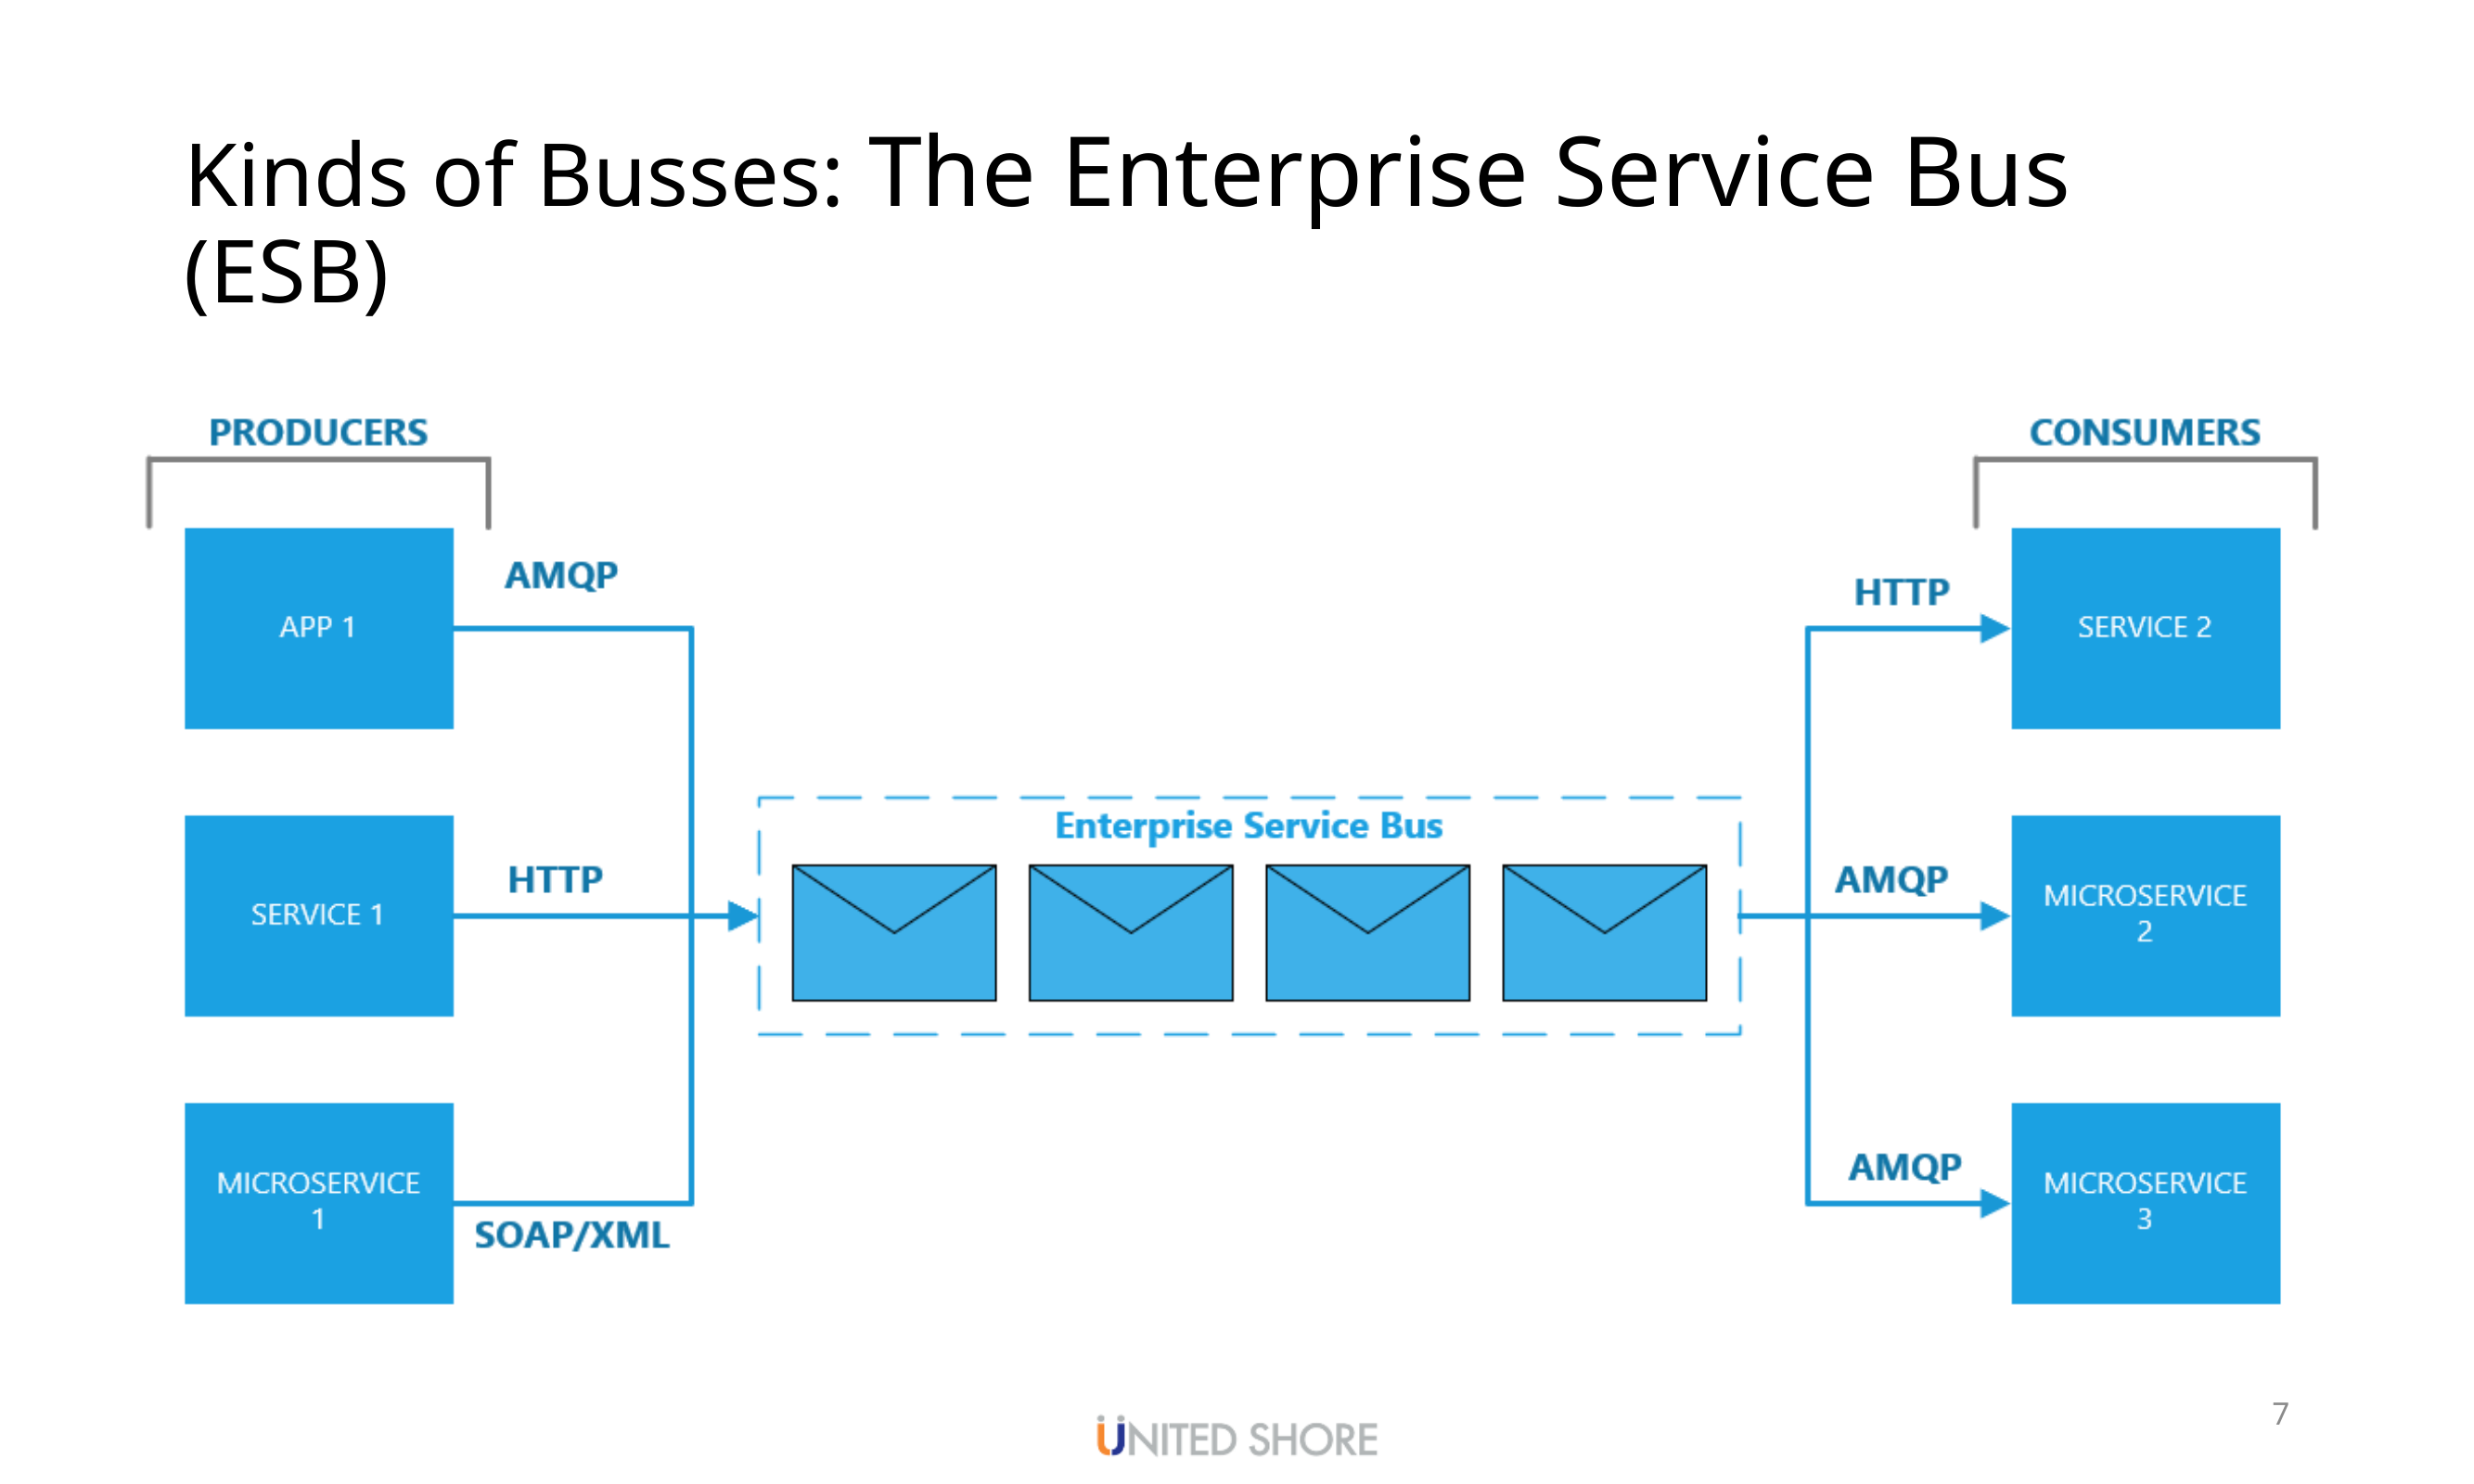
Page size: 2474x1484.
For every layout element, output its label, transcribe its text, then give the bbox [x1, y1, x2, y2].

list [123, 397, 2351, 1335]
picture [1077, 1388, 1402, 1465]
slide_number 7 [1747, 1375, 2304, 1455]
title Kinds of Busses: The Enterprise Service Bus (ESB) [170, 79, 2304, 366]
